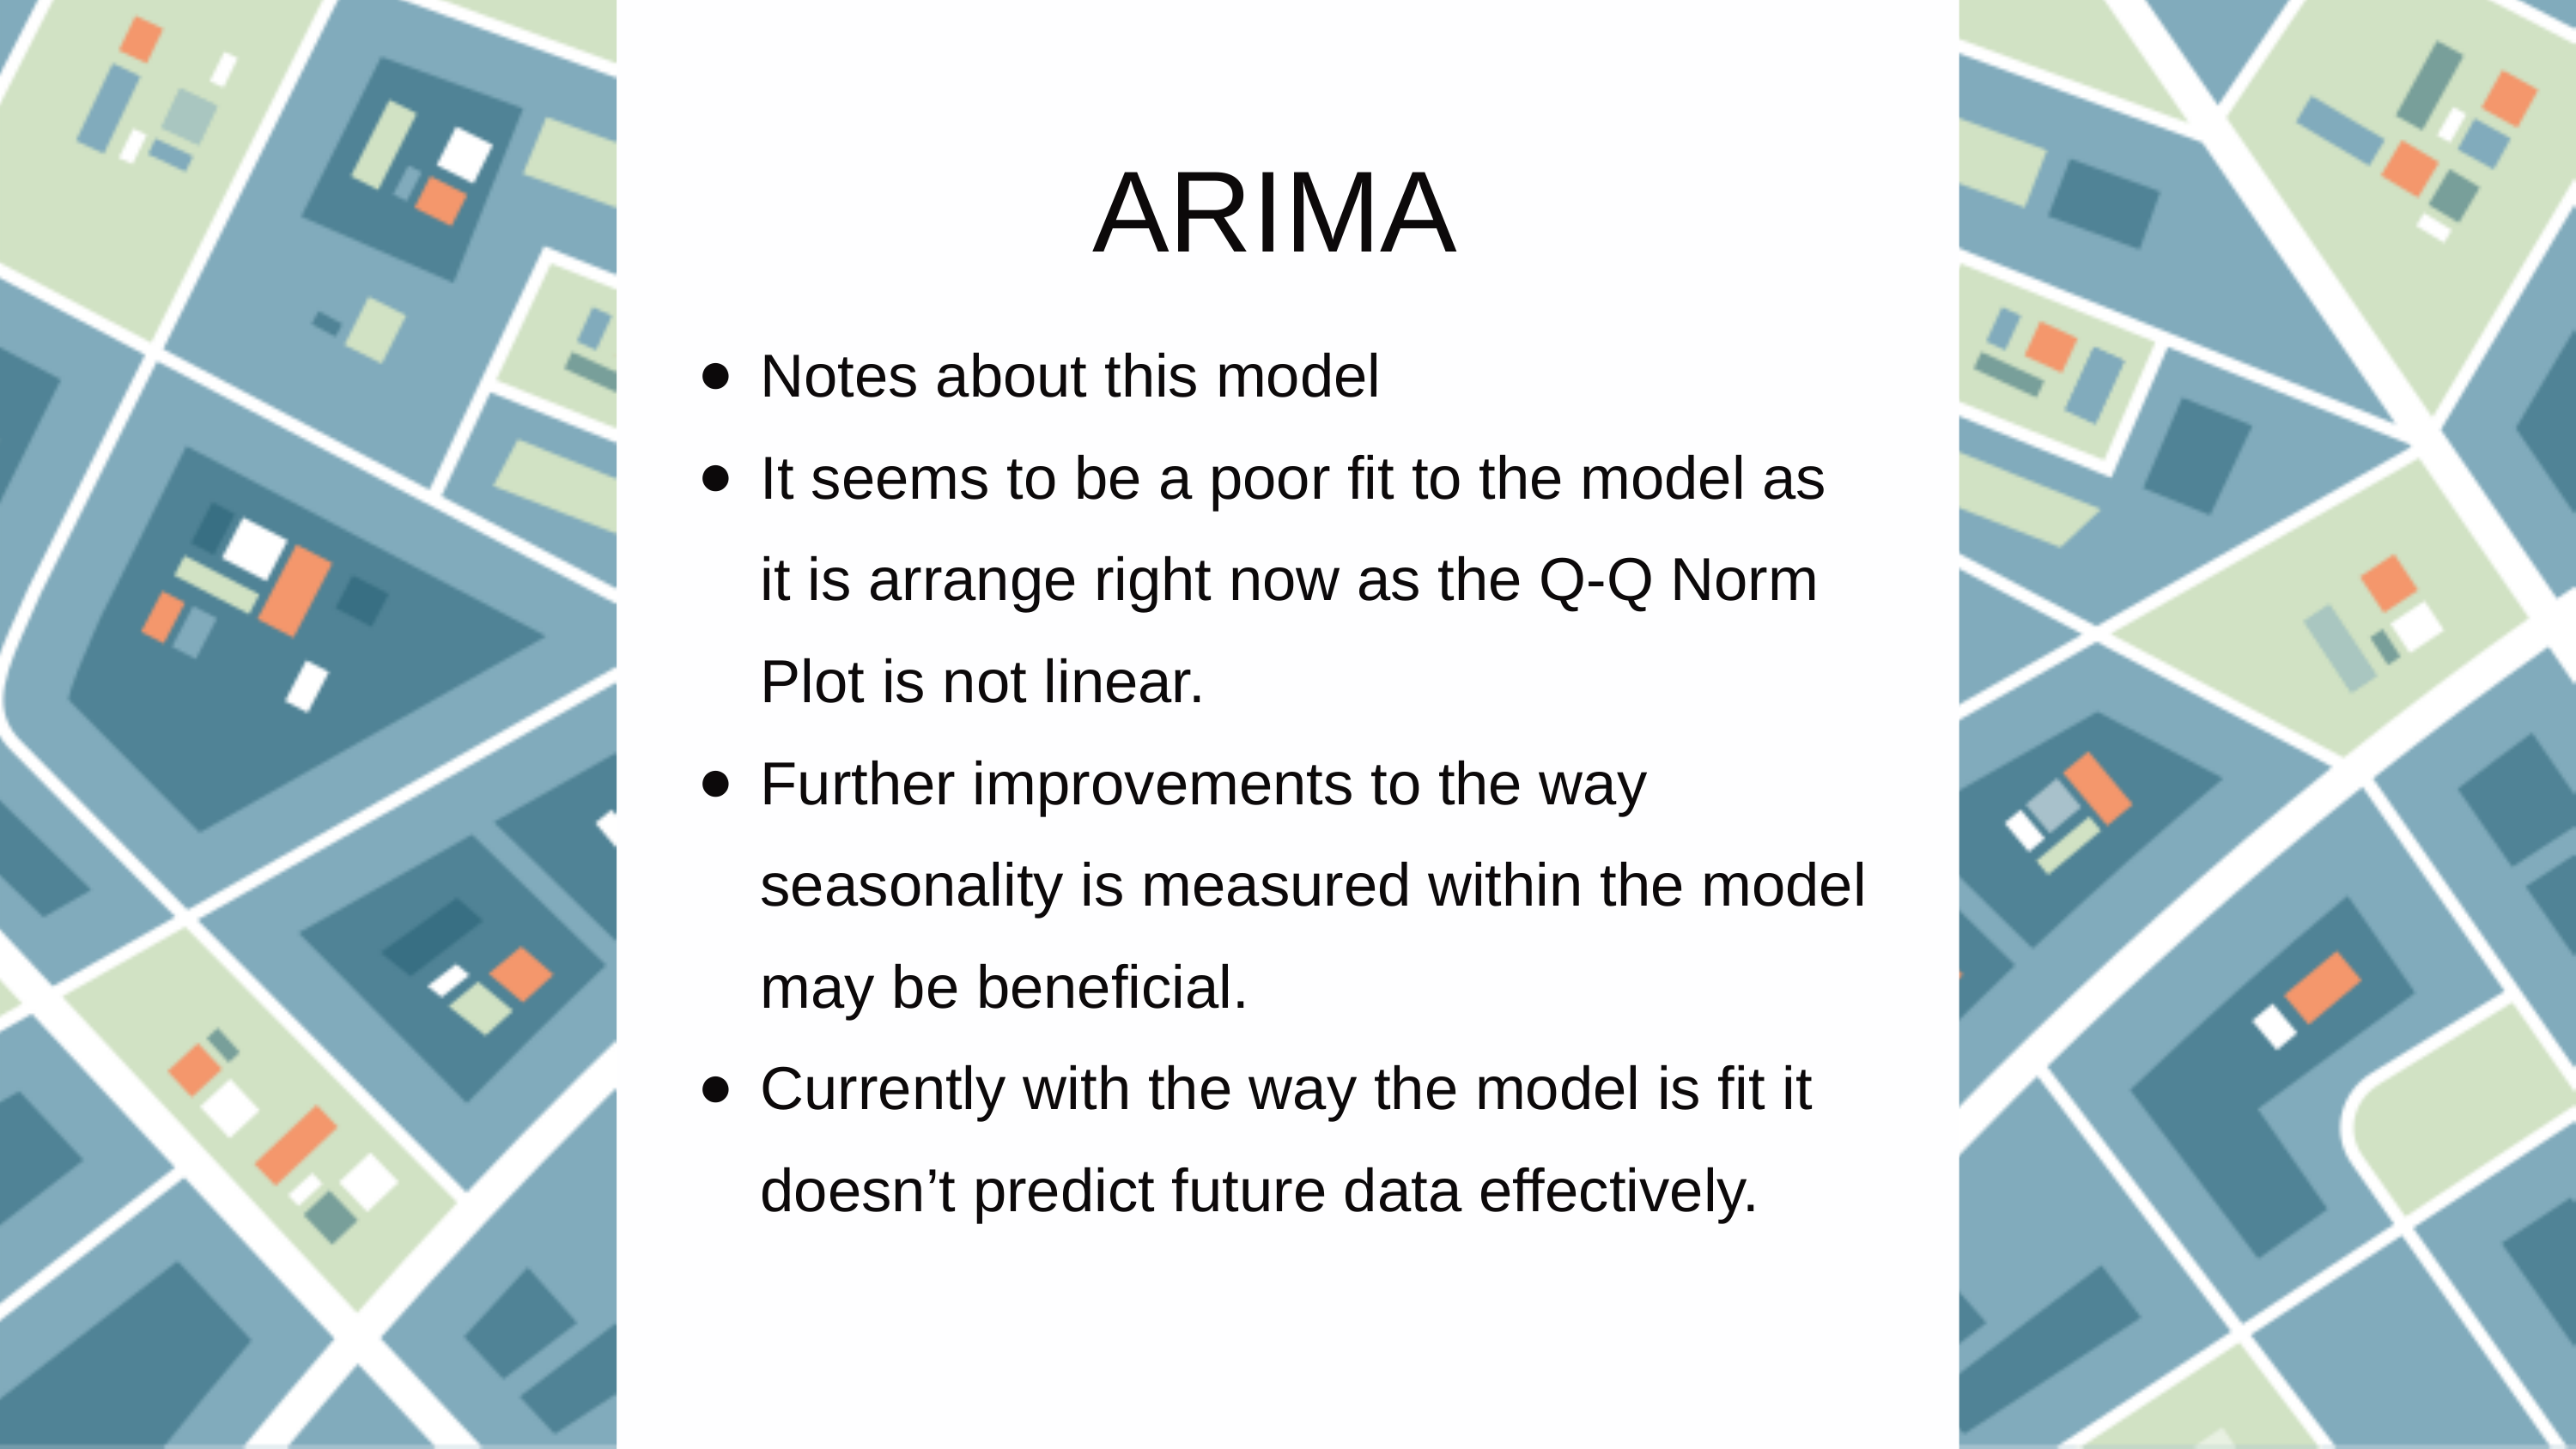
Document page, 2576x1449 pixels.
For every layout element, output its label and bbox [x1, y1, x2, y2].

text_box [0, 0, 617, 1449]
text_box [1959, 0, 2576, 1449]
text_box [696, 116, 1874, 1308]
